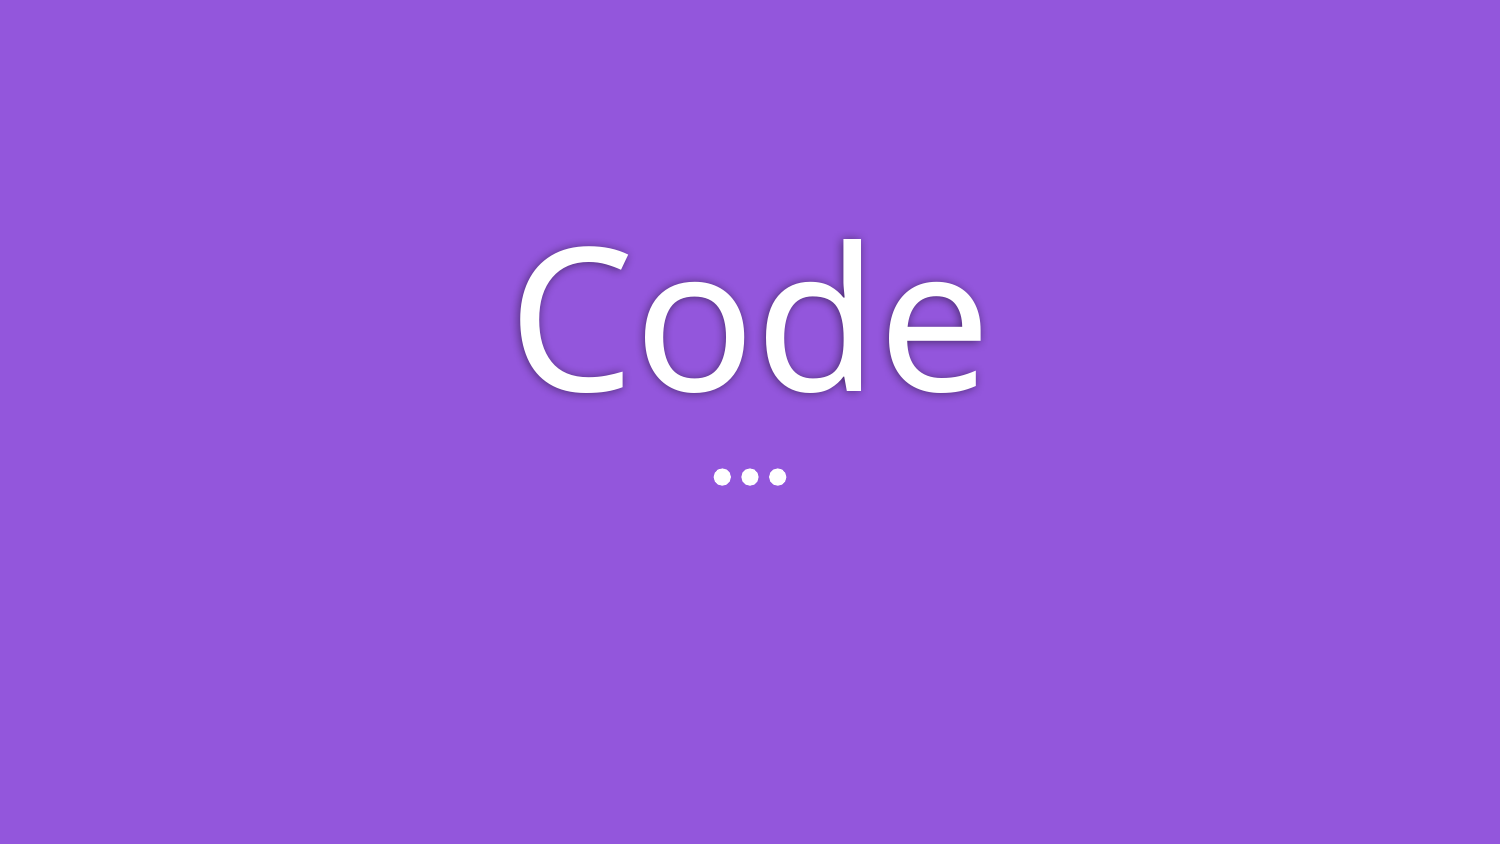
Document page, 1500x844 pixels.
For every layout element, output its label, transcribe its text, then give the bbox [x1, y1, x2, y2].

title Code [110, 162, 1390, 447]
